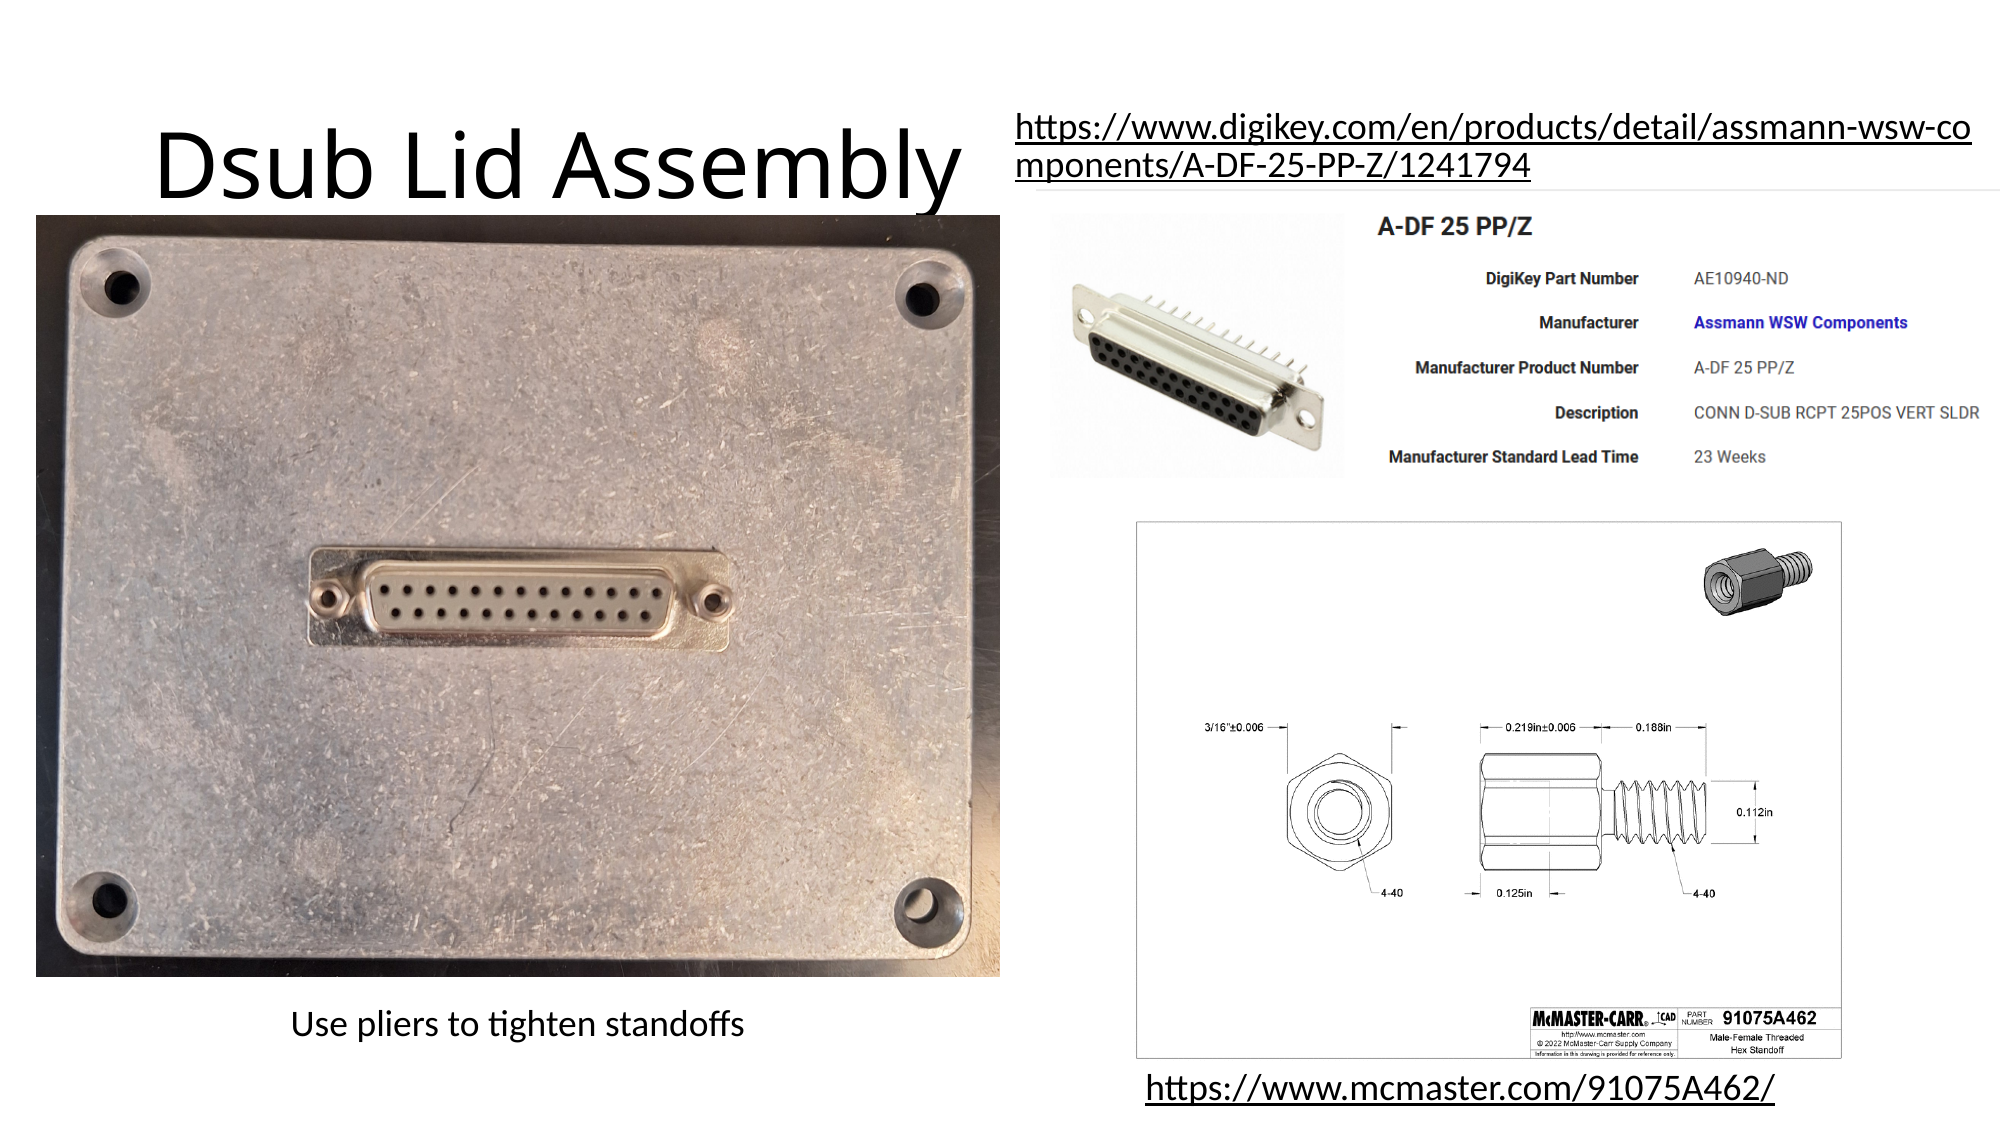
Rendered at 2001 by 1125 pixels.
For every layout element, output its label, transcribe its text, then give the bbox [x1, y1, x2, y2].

picture [1130, 518, 1848, 1065]
text_box Use pliers to tighten standoffs [275, 991, 761, 1051]
text_box https://www.mcmaster.com/91075A462/ [1130, 1055, 1884, 1116]
picture [36, 215, 1000, 977]
text_box https://www.digikey.com/en/products/detail/assmann-wsw-components/A-DF-25-PP-Z/1241794 [1000, 94, 2000, 200]
title Dsub Lid Assembly [137, 59, 1863, 278]
picture [1036, 189, 2000, 478]
